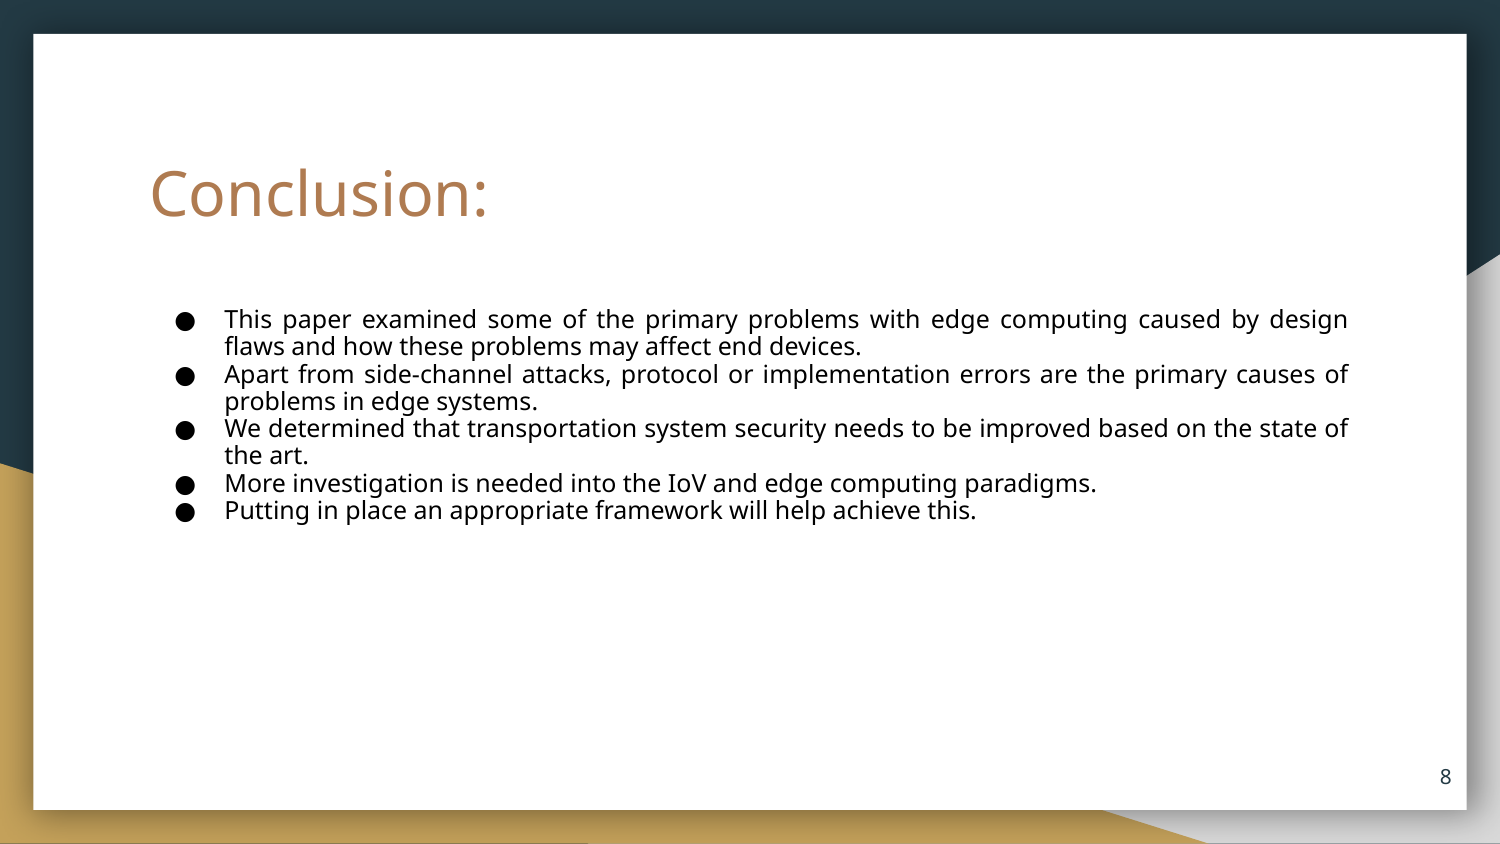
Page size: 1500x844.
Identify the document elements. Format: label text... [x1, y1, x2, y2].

slide_number ‹#› [1376, 745, 1467, 810]
list This paper examined some of the primary problems with edge computing caused by design flaws and how these problems may affect end devices. Apart from side-channel attacks, protocol or implementation errors are the primary causes of problems in edge systems. We determined that transportation system security needs to be improved based on the state of the art. More investigation is needed into the IoV and edge computing paradigms. Putting in place an appropriate framework will help achieve this. [134, 254, 1366, 680]
title Conclusion: [134, 138, 1366, 254]
